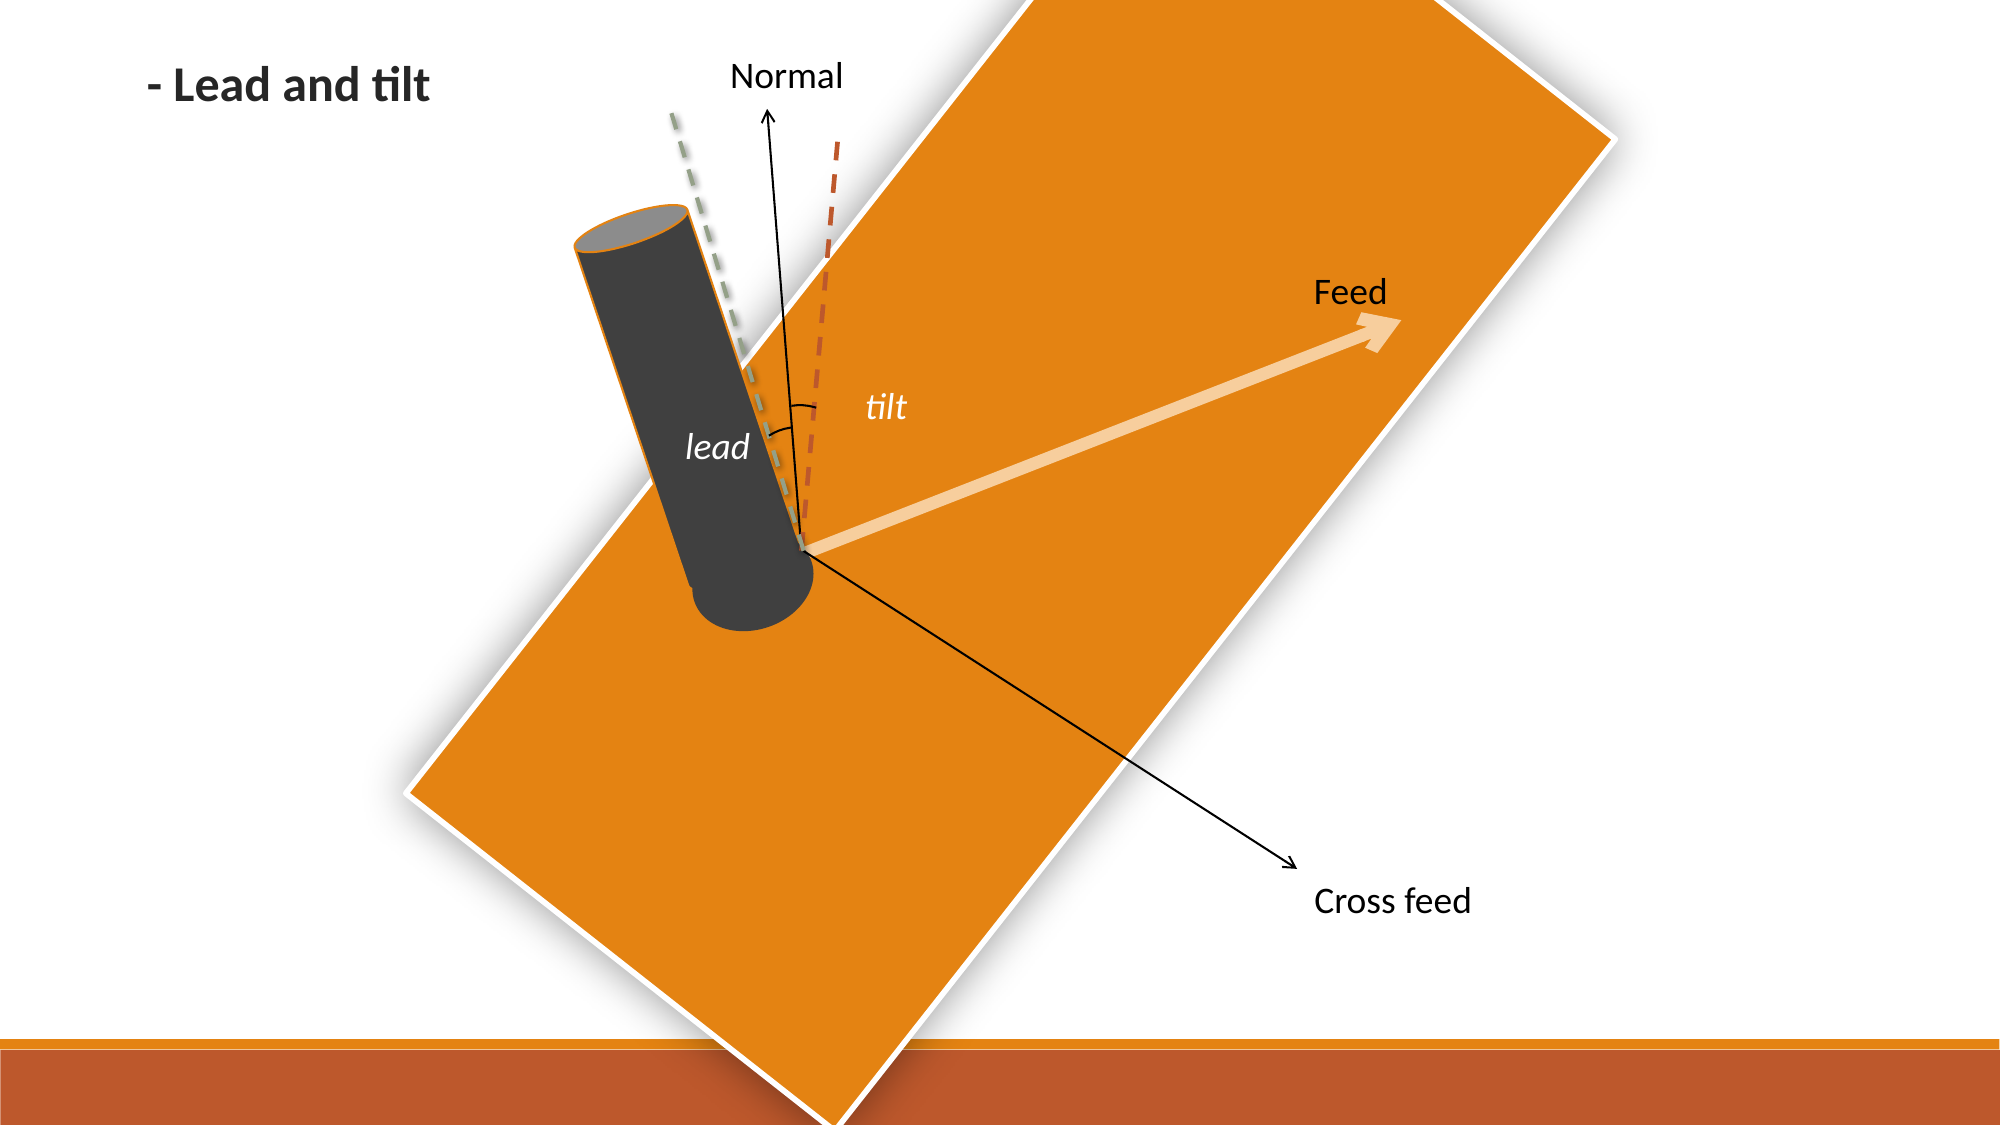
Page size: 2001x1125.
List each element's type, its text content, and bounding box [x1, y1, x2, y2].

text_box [803, 550, 1298, 870]
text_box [627, 203, 800, 629]
text_box [404, 512, 1036, 1125]
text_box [812, 137, 839, 552]
text_box [847, 0, 1617, 401]
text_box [847, 319, 1402, 569]
text_box Cross feed [1299, 868, 1488, 929]
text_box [667, 101, 805, 552]
text_box Feed [1299, 259, 1403, 316]
text_box - Lead and tilt [132, 44, 446, 119]
text_box Normal [715, 44, 859, 104]
